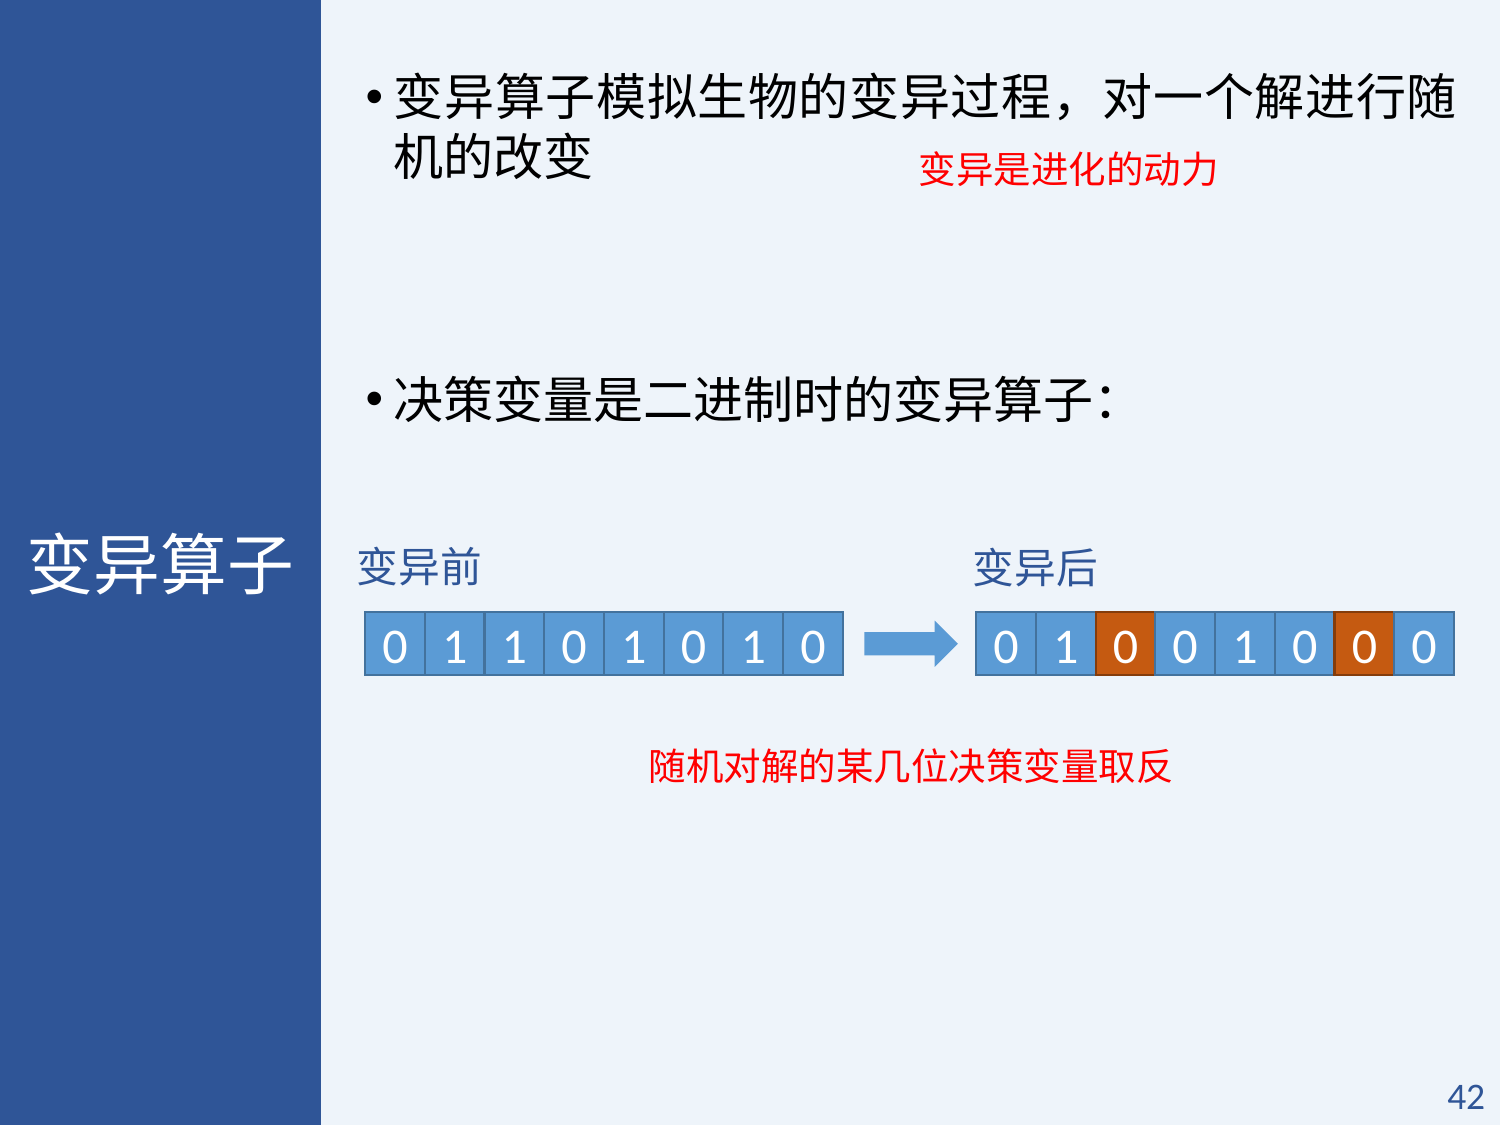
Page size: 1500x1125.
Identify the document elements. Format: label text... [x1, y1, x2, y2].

text_box 1 [722, 611, 782, 676]
text_box 变异是进化的动力 [848, 137, 1289, 192]
list 变异算子模拟生物的变异过程，对一个解进行随机的改变 决策变量是二进制时的变异算子： [350, 58, 1472, 530]
text_box 0 [975, 611, 1035, 676]
text_box 1 [483, 611, 543, 676]
text_box [863, 618, 960, 670]
text_box 0 [1154, 611, 1214, 676]
text_box 0 [364, 611, 424, 676]
text_box 1 [603, 611, 663, 676]
text_box 0 [1333, 611, 1393, 676]
text_box 0 [1095, 611, 1154, 676]
text_box 0 [1393, 611, 1455, 676]
text_box 0 [543, 611, 603, 676]
text_box 变异前 [341, 533, 533, 599]
list 变异算子 [7, 164, 314, 961]
text_box 1 [424, 611, 483, 676]
text_box 1 [1214, 611, 1274, 676]
text_box 0 [663, 611, 722, 676]
text_box 0 [782, 611, 844, 676]
text_box 1 [1035, 611, 1095, 676]
text_box 随机对解的某几位决策变量取反 [602, 734, 1221, 789]
text_box 变异后 [957, 534, 1149, 600]
text_box 0 [1274, 611, 1333, 676]
